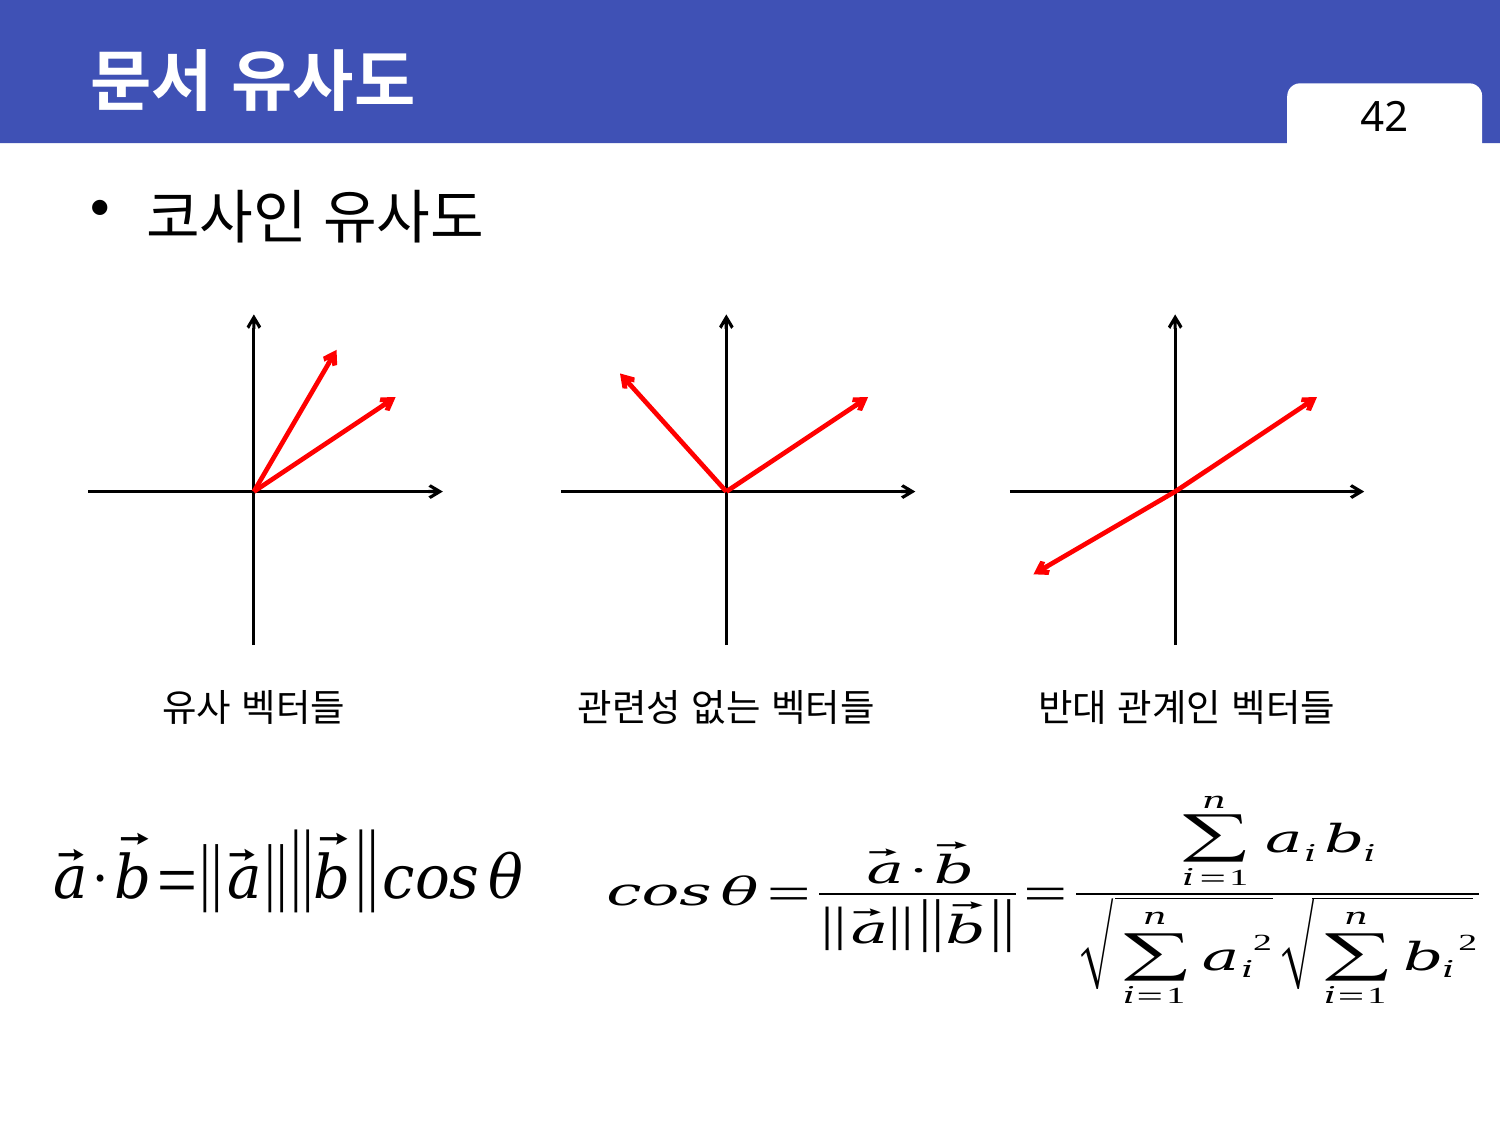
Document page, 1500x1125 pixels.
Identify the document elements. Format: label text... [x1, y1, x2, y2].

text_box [726, 396, 869, 492]
list 코사인 유사도 [74, 172, 1483, 1095]
text_box 유사 벡터들 [147, 676, 361, 737]
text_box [1033, 491, 1176, 575]
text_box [619, 373, 727, 492]
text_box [253, 349, 337, 396]
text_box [253, 396, 396, 492]
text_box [1174, 396, 1318, 492]
text_box 반대 관계인 벡터들 [1023, 676, 1351, 737]
text_box 관련성 없는 벡터들 [563, 676, 890, 737]
title 문서 유사도 [74, 16, 1426, 141]
slide_number 42 [1286, 81, 1483, 161]
